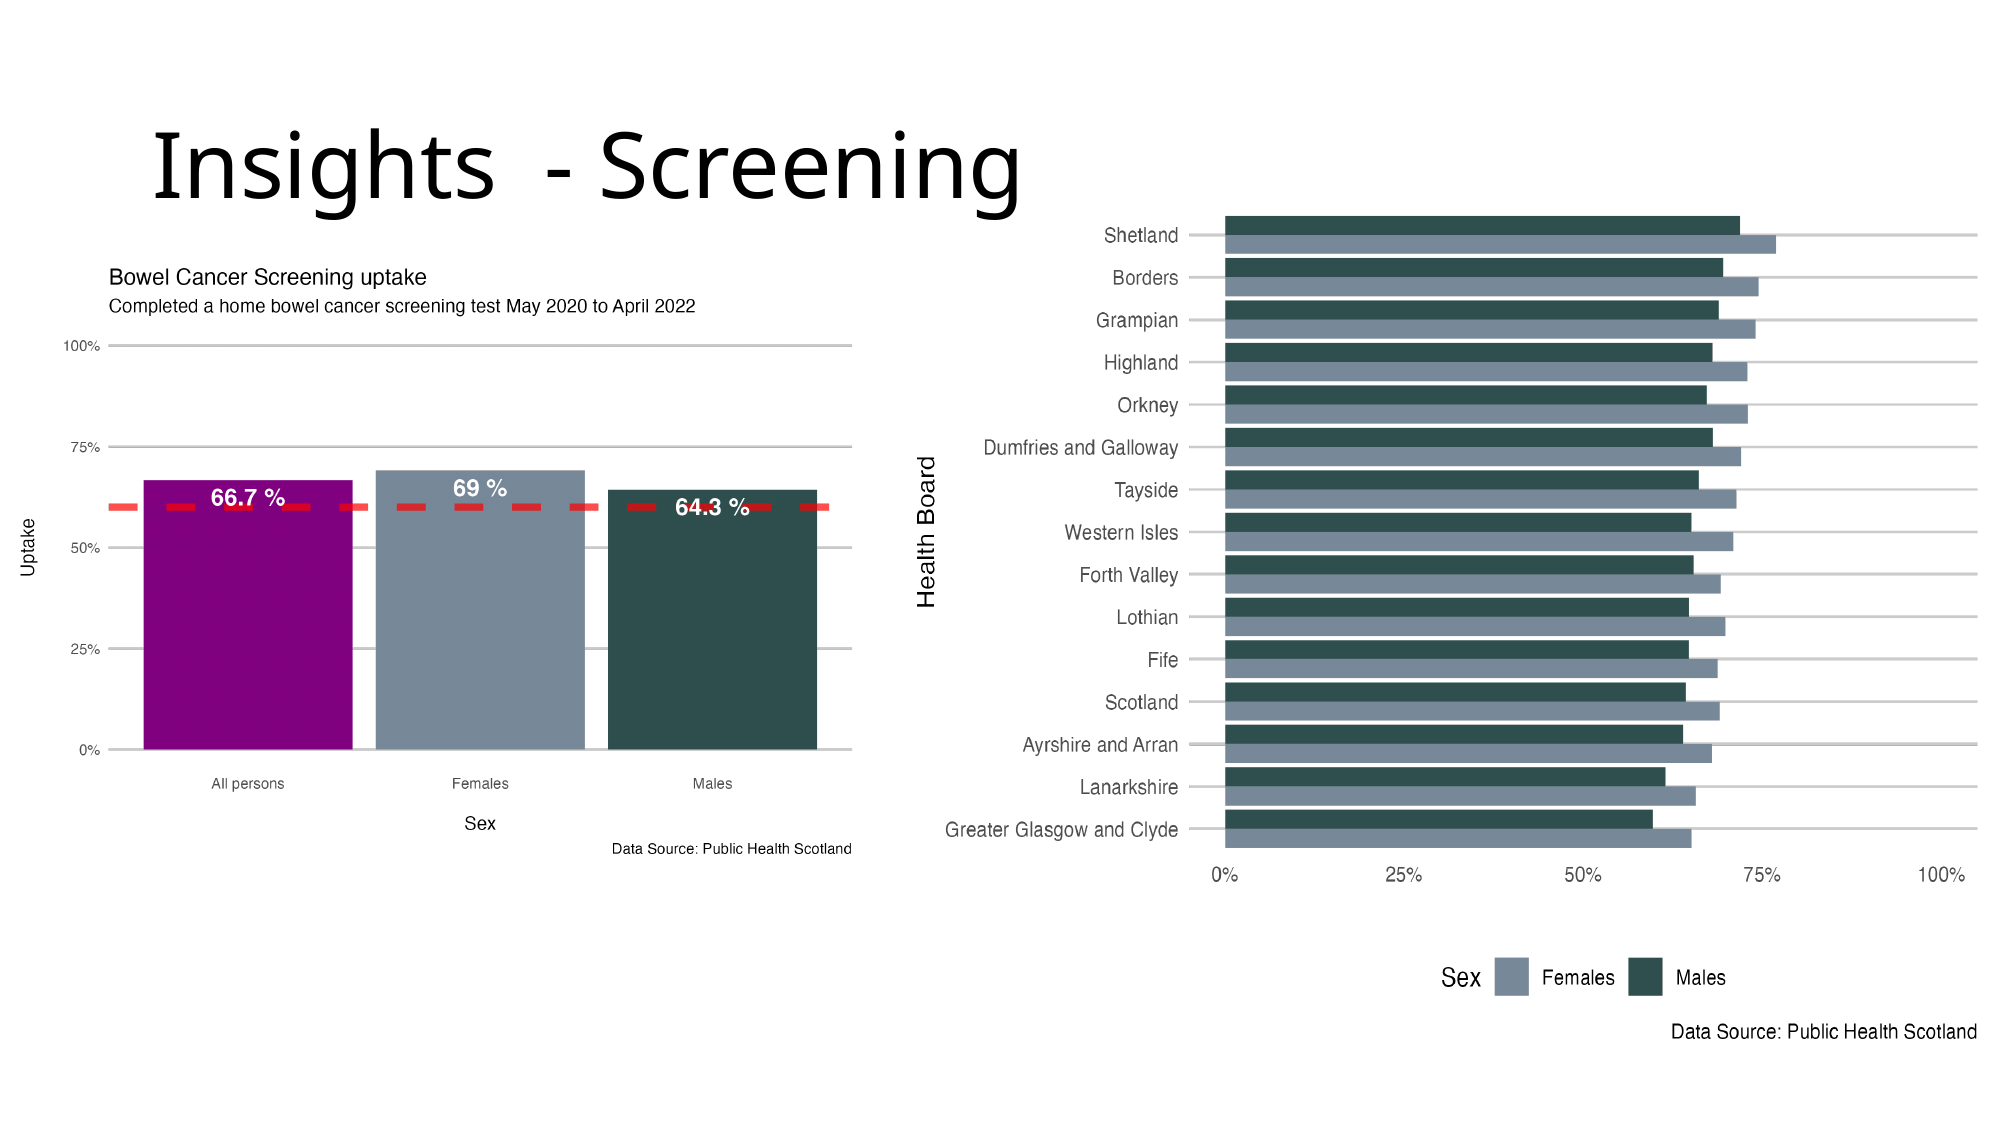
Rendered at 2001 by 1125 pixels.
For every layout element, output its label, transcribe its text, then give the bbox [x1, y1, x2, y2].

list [905, 196, 1989, 1056]
title Insights - Screening [137, 59, 1863, 278]
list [11, 259, 861, 866]
